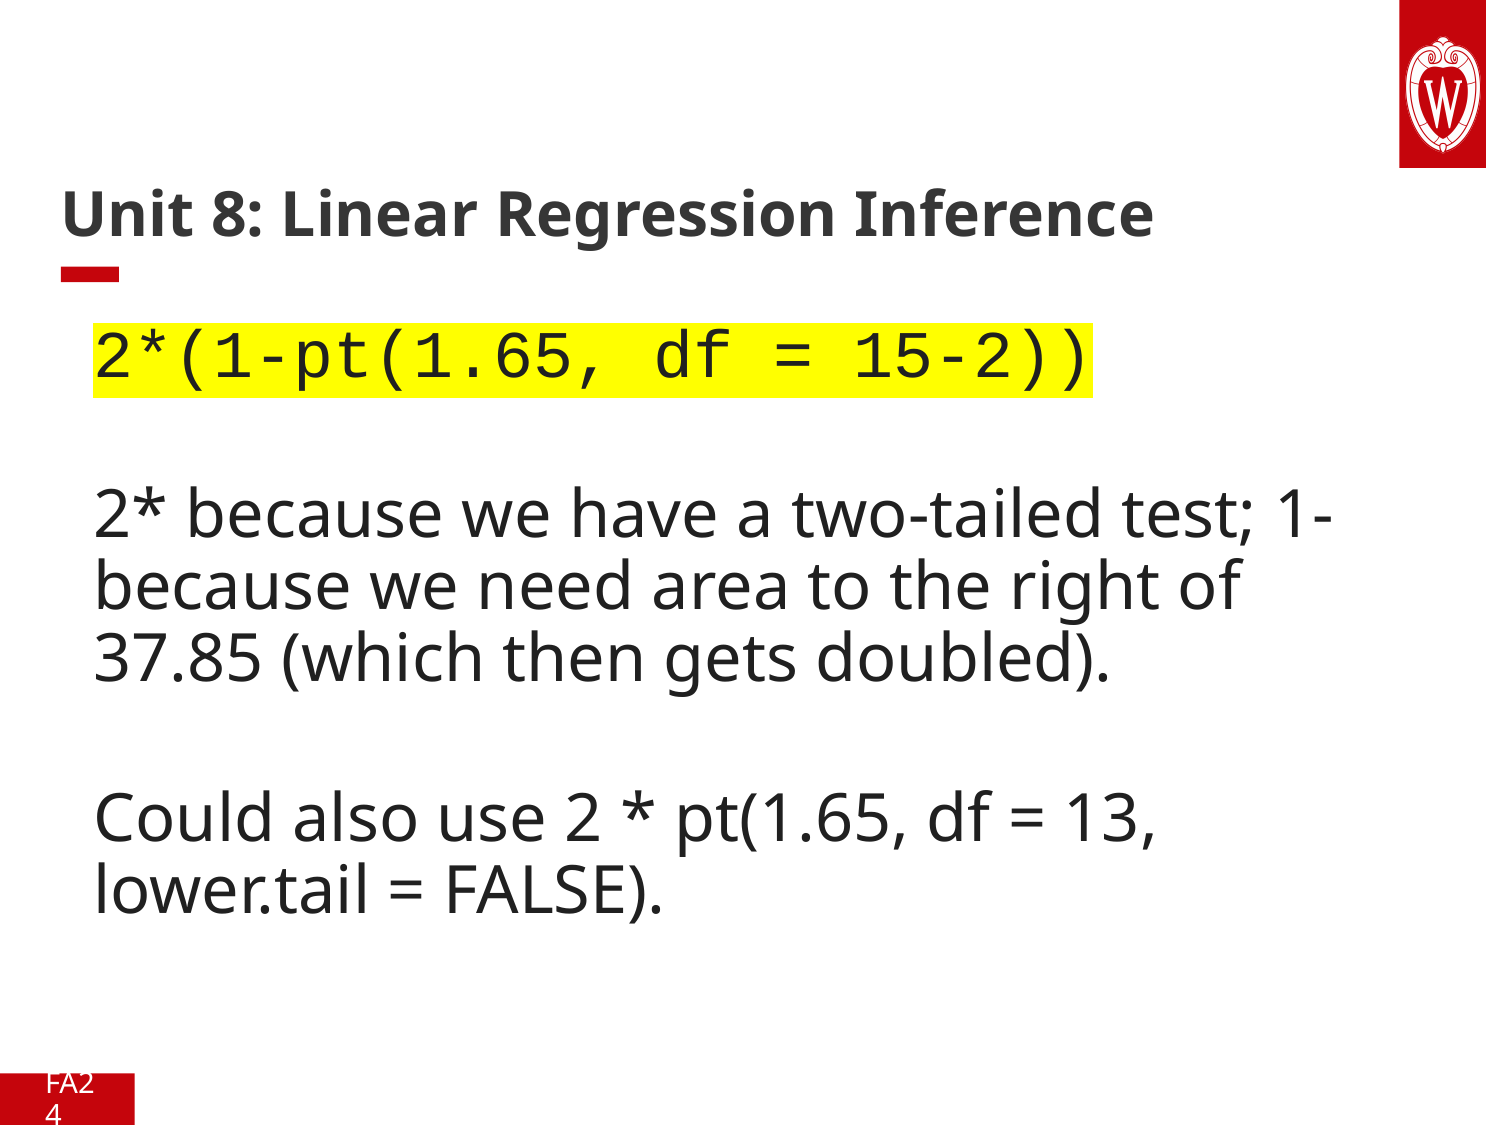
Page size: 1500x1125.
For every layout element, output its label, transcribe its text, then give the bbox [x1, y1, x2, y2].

title Unit 8: Linear Regression Inference [60, 75, 1374, 250]
list FA24 [0, 1073, 135, 1125]
picture [1405, 36, 1481, 154]
list 2*(1-pt(1.65, df = 15-2)) 2* because we have a two-tailed test; 1- because we need area to the right of 37.85 (which then gets doubled). Could also use 2 * pt(1.65, df = 13, lower.tail = FALSE). [37, 312, 1441, 1027]
